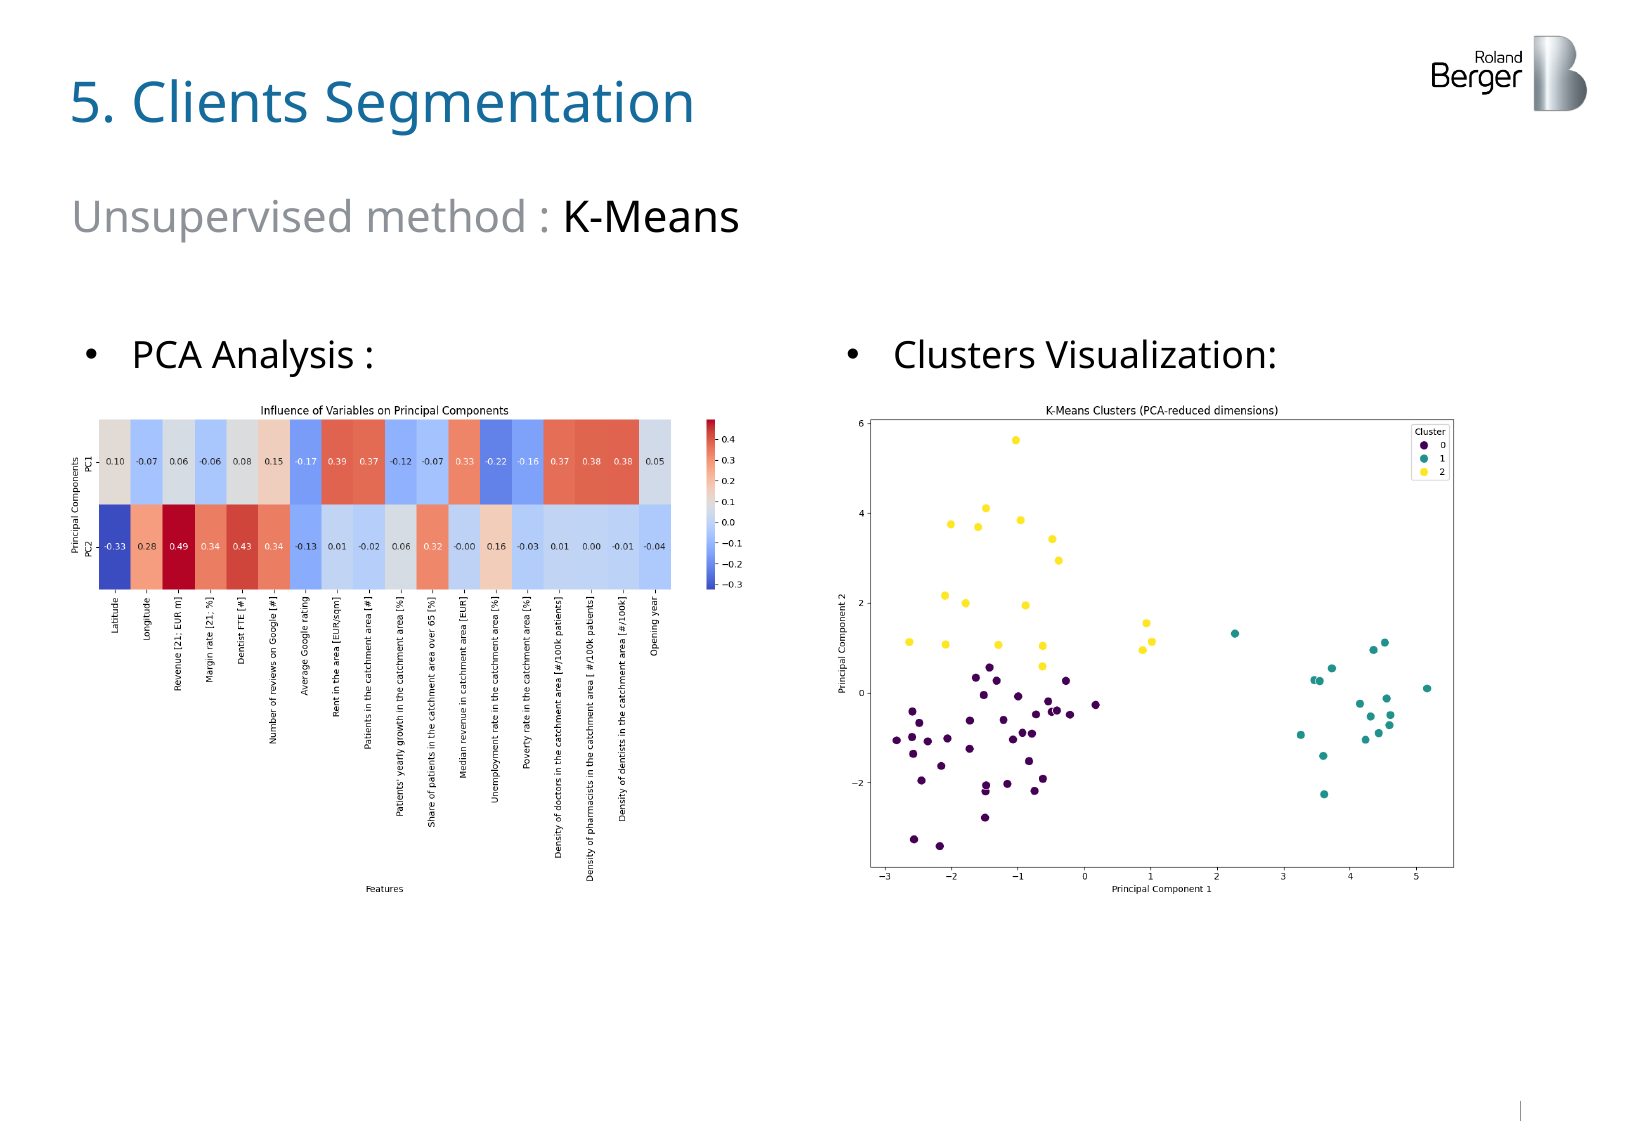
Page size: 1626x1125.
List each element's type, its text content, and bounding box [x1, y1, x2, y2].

picture [832, 399, 1459, 901]
text_box Unsupervised method : K-Means [68, 186, 1107, 242]
text_box PCA Analysis : [69, 323, 831, 383]
picture [65, 399, 748, 901]
text_box Clusters Visualization: [831, 323, 1594, 383]
picture [1432, 34, 1588, 112]
text_box 5. Clients Segmentation [69, 66, 1425, 202]
